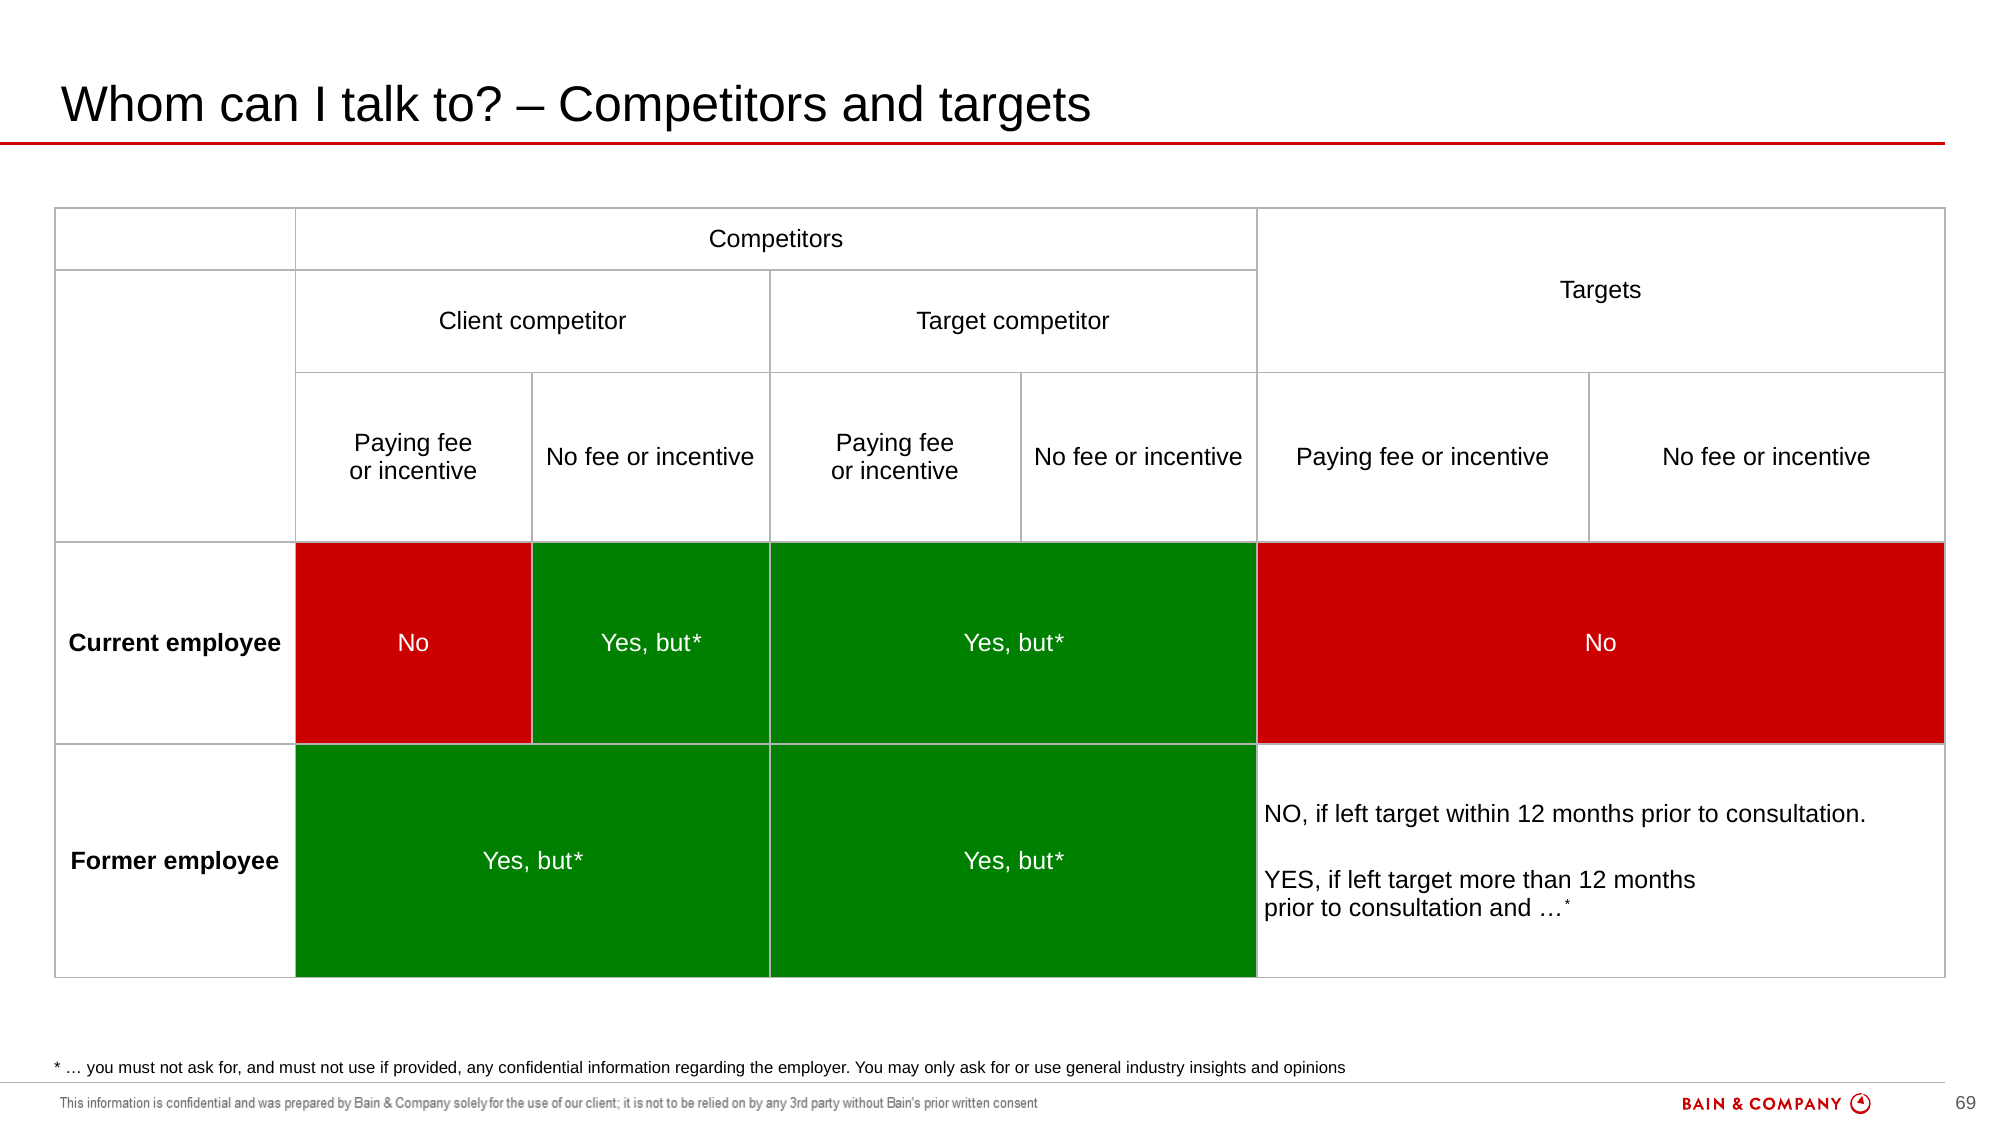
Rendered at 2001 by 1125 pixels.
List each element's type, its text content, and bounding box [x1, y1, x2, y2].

table_cell Client competitor [296, 271, 769, 372]
table_header Competitors [296, 209, 1256, 269]
table_cell NO, if left target within 12 months prior to consultation. YES, if left target more than 12 months prior to consultation and …* [1258, 745, 1944, 977]
table_cell Yes, but* [533, 543, 769, 743]
table_cell No fee or incentive [1590, 373, 1944, 541]
table_cell No [296, 543, 531, 743]
table_header Targets [1258, 209, 1944, 372]
table_header [56, 209, 295, 269]
picture [51, 1089, 1103, 1119]
table_cell Paying fee or incentive [771, 373, 1020, 541]
table_cell Yes, but* [771, 745, 1256, 977]
table_cell No fee or incentive [1022, 373, 1256, 541]
table_cell Paying fee or incentive [1258, 373, 1588, 541]
table_cell Yes, but* [296, 745, 769, 977]
table_cell No [1258, 543, 1944, 743]
title Whom can I talk to? – Competitors and targets [54, 0, 1945, 144]
table_cell Target competitor [771, 271, 1256, 372]
text_box * … you must not ask for, and must not use if provided, any confidential information regarding the employer. You may only ask for or use general industry insights and opinions [54, 1056, 1946, 1077]
table_cell No fee or incentive [533, 373, 769, 541]
table_cell Former employee [56, 745, 295, 977]
table_cell Paying fee or incentive [296, 373, 531, 541]
table_cell [56, 271, 295, 541]
table_cell Yes, but* [771, 543, 1256, 743]
table_cell Current employee [56, 543, 295, 743]
